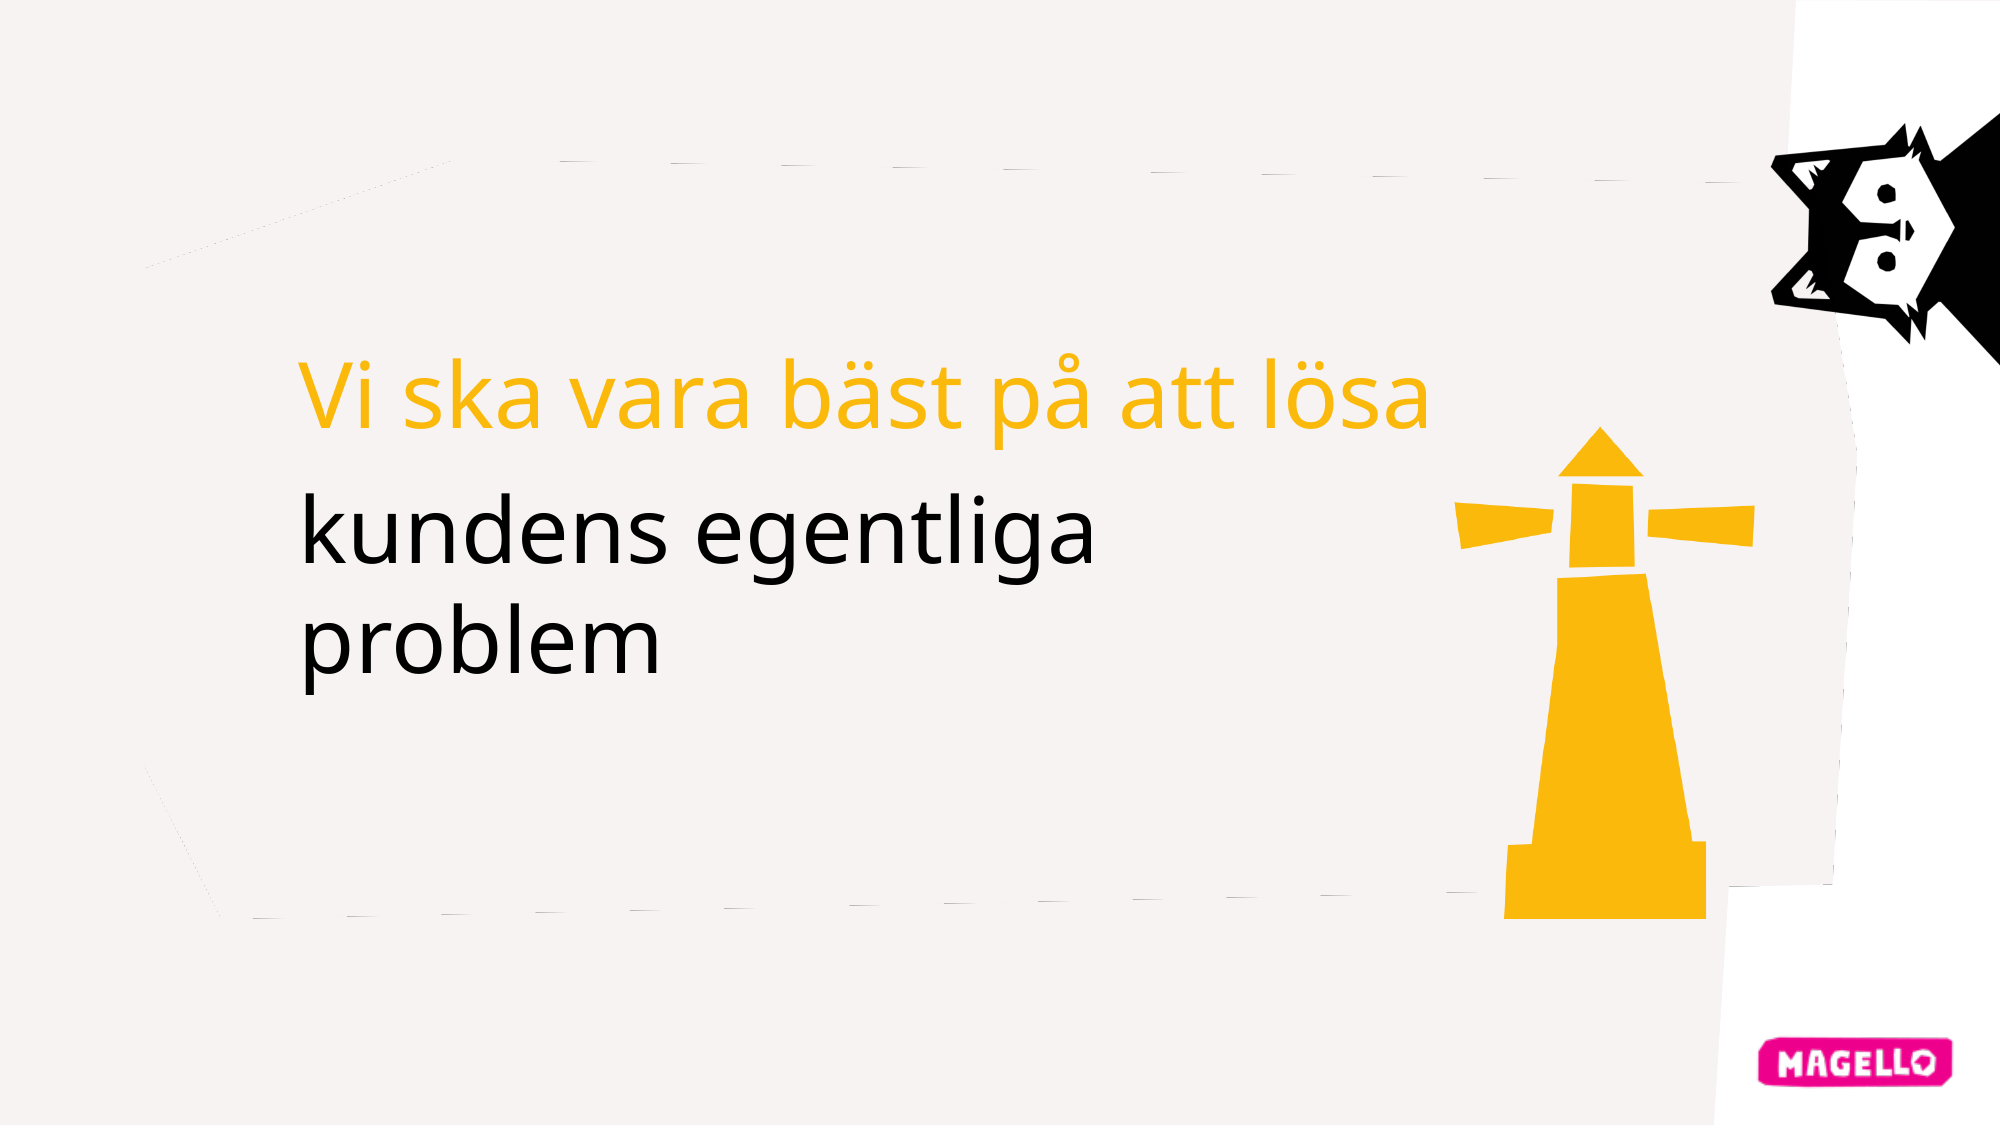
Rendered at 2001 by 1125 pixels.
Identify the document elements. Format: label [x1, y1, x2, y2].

picture [143, 88, 2000, 919]
picture [1743, 1030, 1968, 1095]
